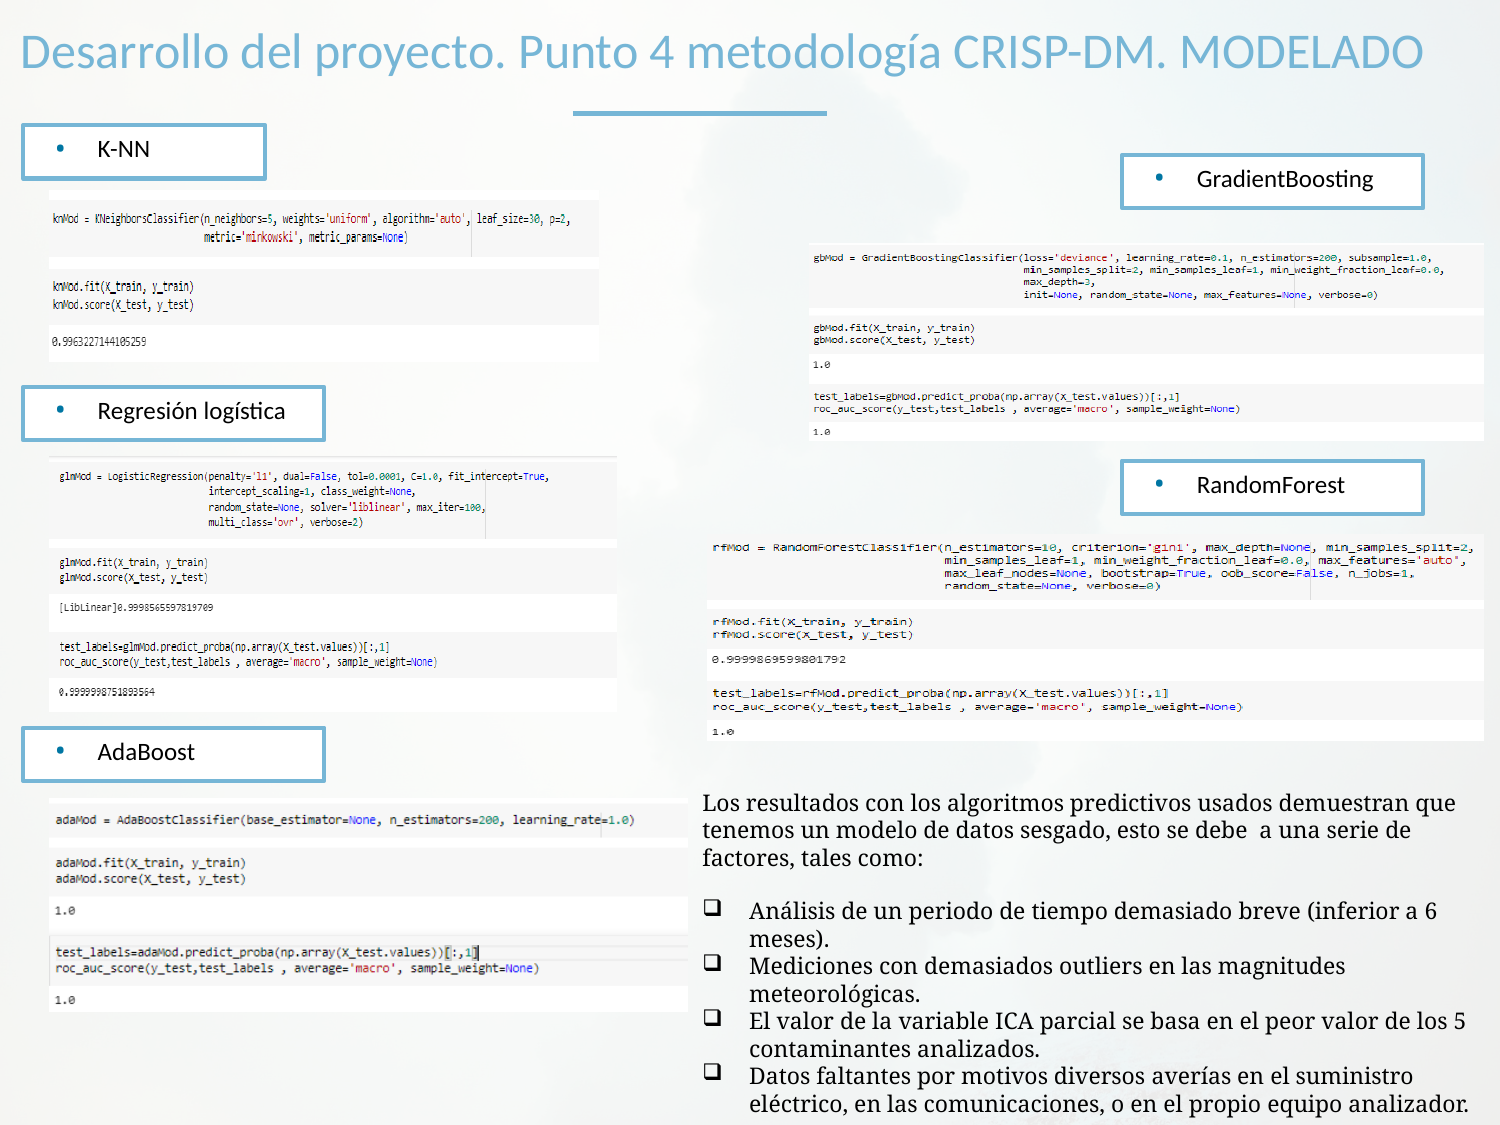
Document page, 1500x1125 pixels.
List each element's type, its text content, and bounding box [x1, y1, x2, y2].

text_box Desarrollo del proyecto. Punto 4 metodología CRISP-DM. MODELADO [5, 7, 1464, 90]
picture [49, 798, 688, 1012]
text_box GradientBoosting [1120, 153, 1425, 210]
text_box Regresión logística [21, 385, 326, 442]
text_box K-NN [21, 123, 267, 181]
picture [707, 534, 1484, 741]
text_box Los resultados con los algoritmos predictivos usados demuestran que tenemos un modelo de datos sesgado, esto se debe a una serie de factores, tales como: Análisis de un periodo de tiempo demasiado breve (inferior a 6 meses). Mediciones con demasiados outliers en las magnitudes meteorológicas. El valor de la variable ICA parcial se basa en el peor valor de los 5 contaminantes analizados. Datos faltantes por motivos diversos averías en el suministro eléctrico, en las comunicaciones, o en el propio equipo analizador. [687, 780, 1488, 1125]
text_box RandomForest [1120, 459, 1425, 516]
picture [49, 455, 617, 713]
picture [808, 242, 1484, 441]
picture [49, 190, 600, 362]
text_box AdaBoost [21, 726, 326, 783]
